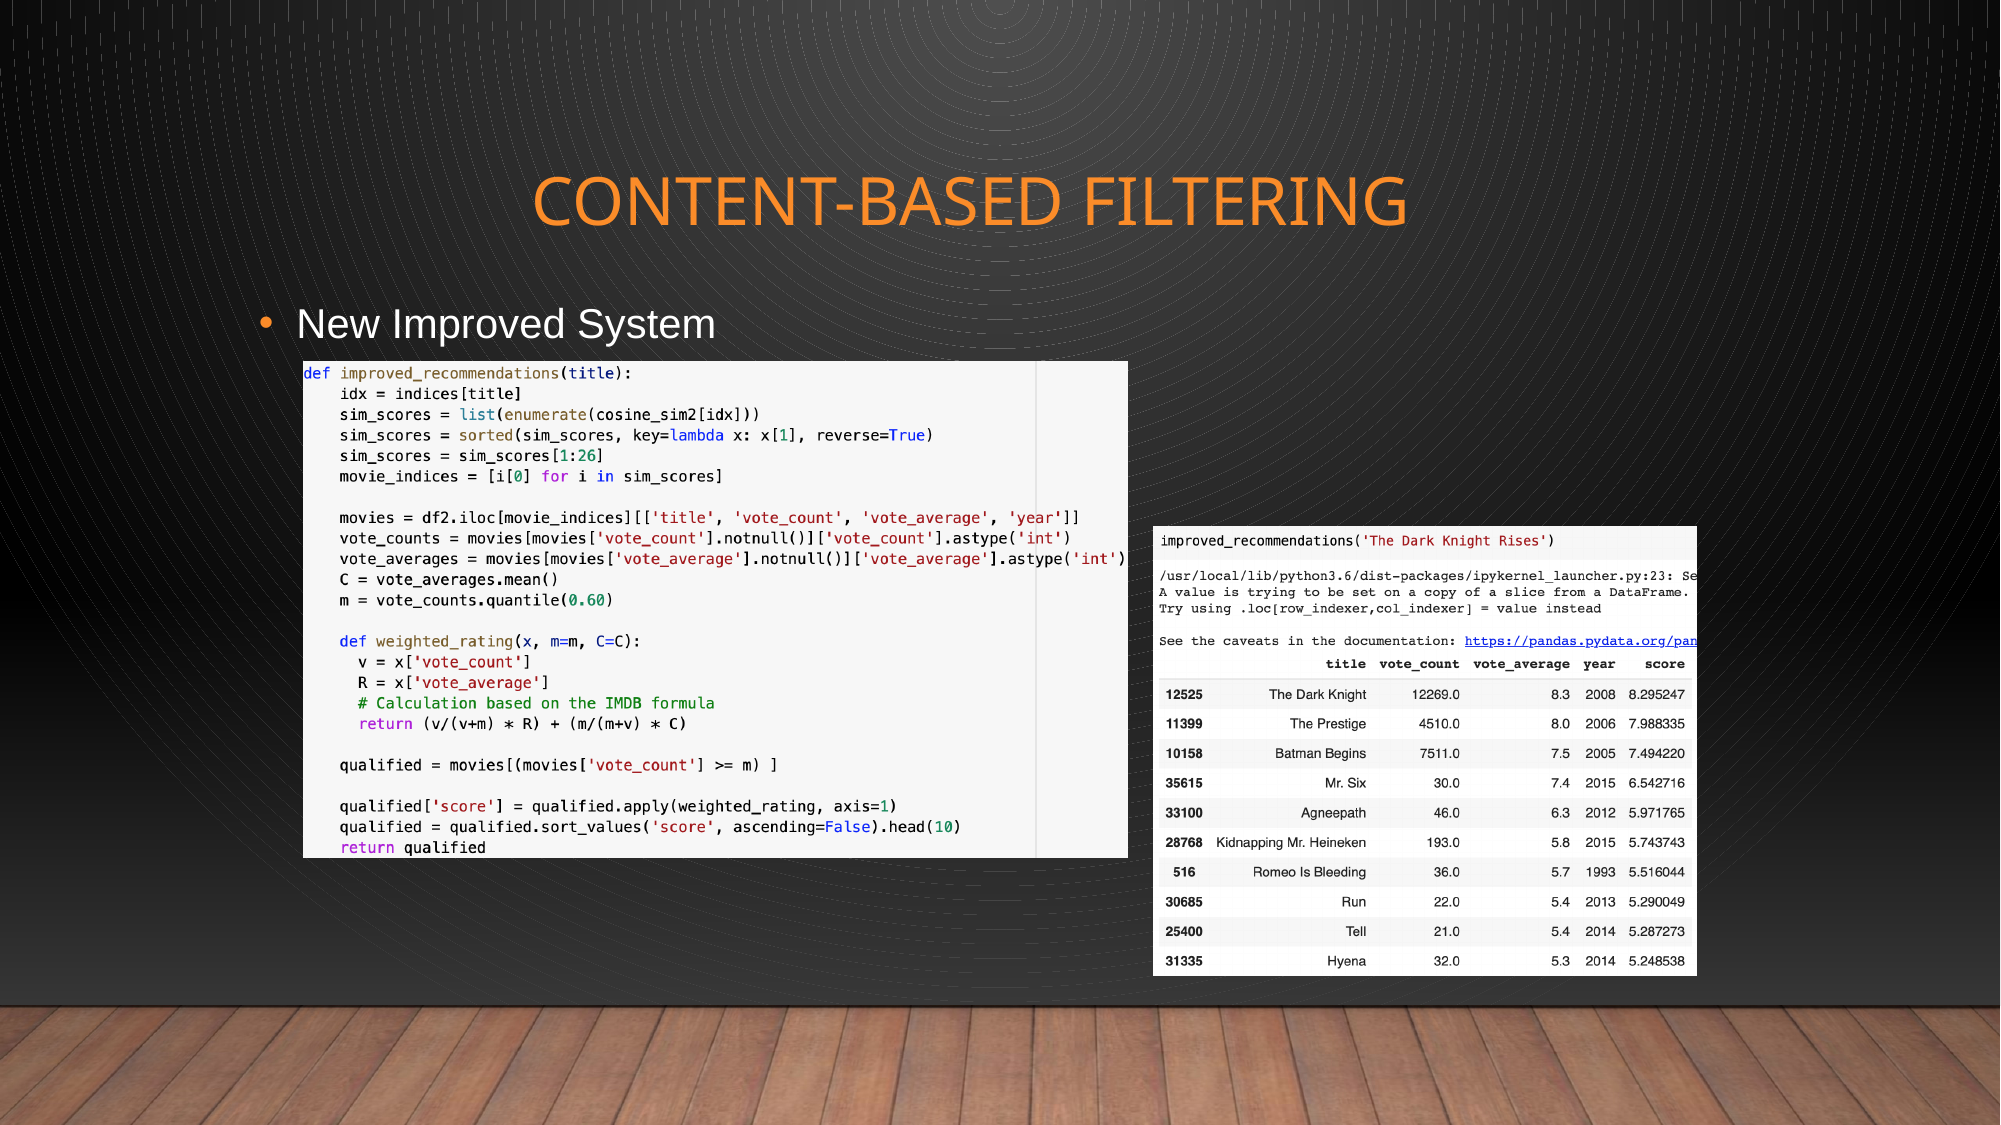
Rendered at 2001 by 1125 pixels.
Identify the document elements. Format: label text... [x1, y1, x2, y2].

title Content-Based Filtering [442, 117, 1501, 290]
picture [0, 1005, 2000, 1125]
picture [302, 360, 1128, 858]
list New Improved System [244, 279, 1155, 846]
picture [1153, 525, 1698, 977]
